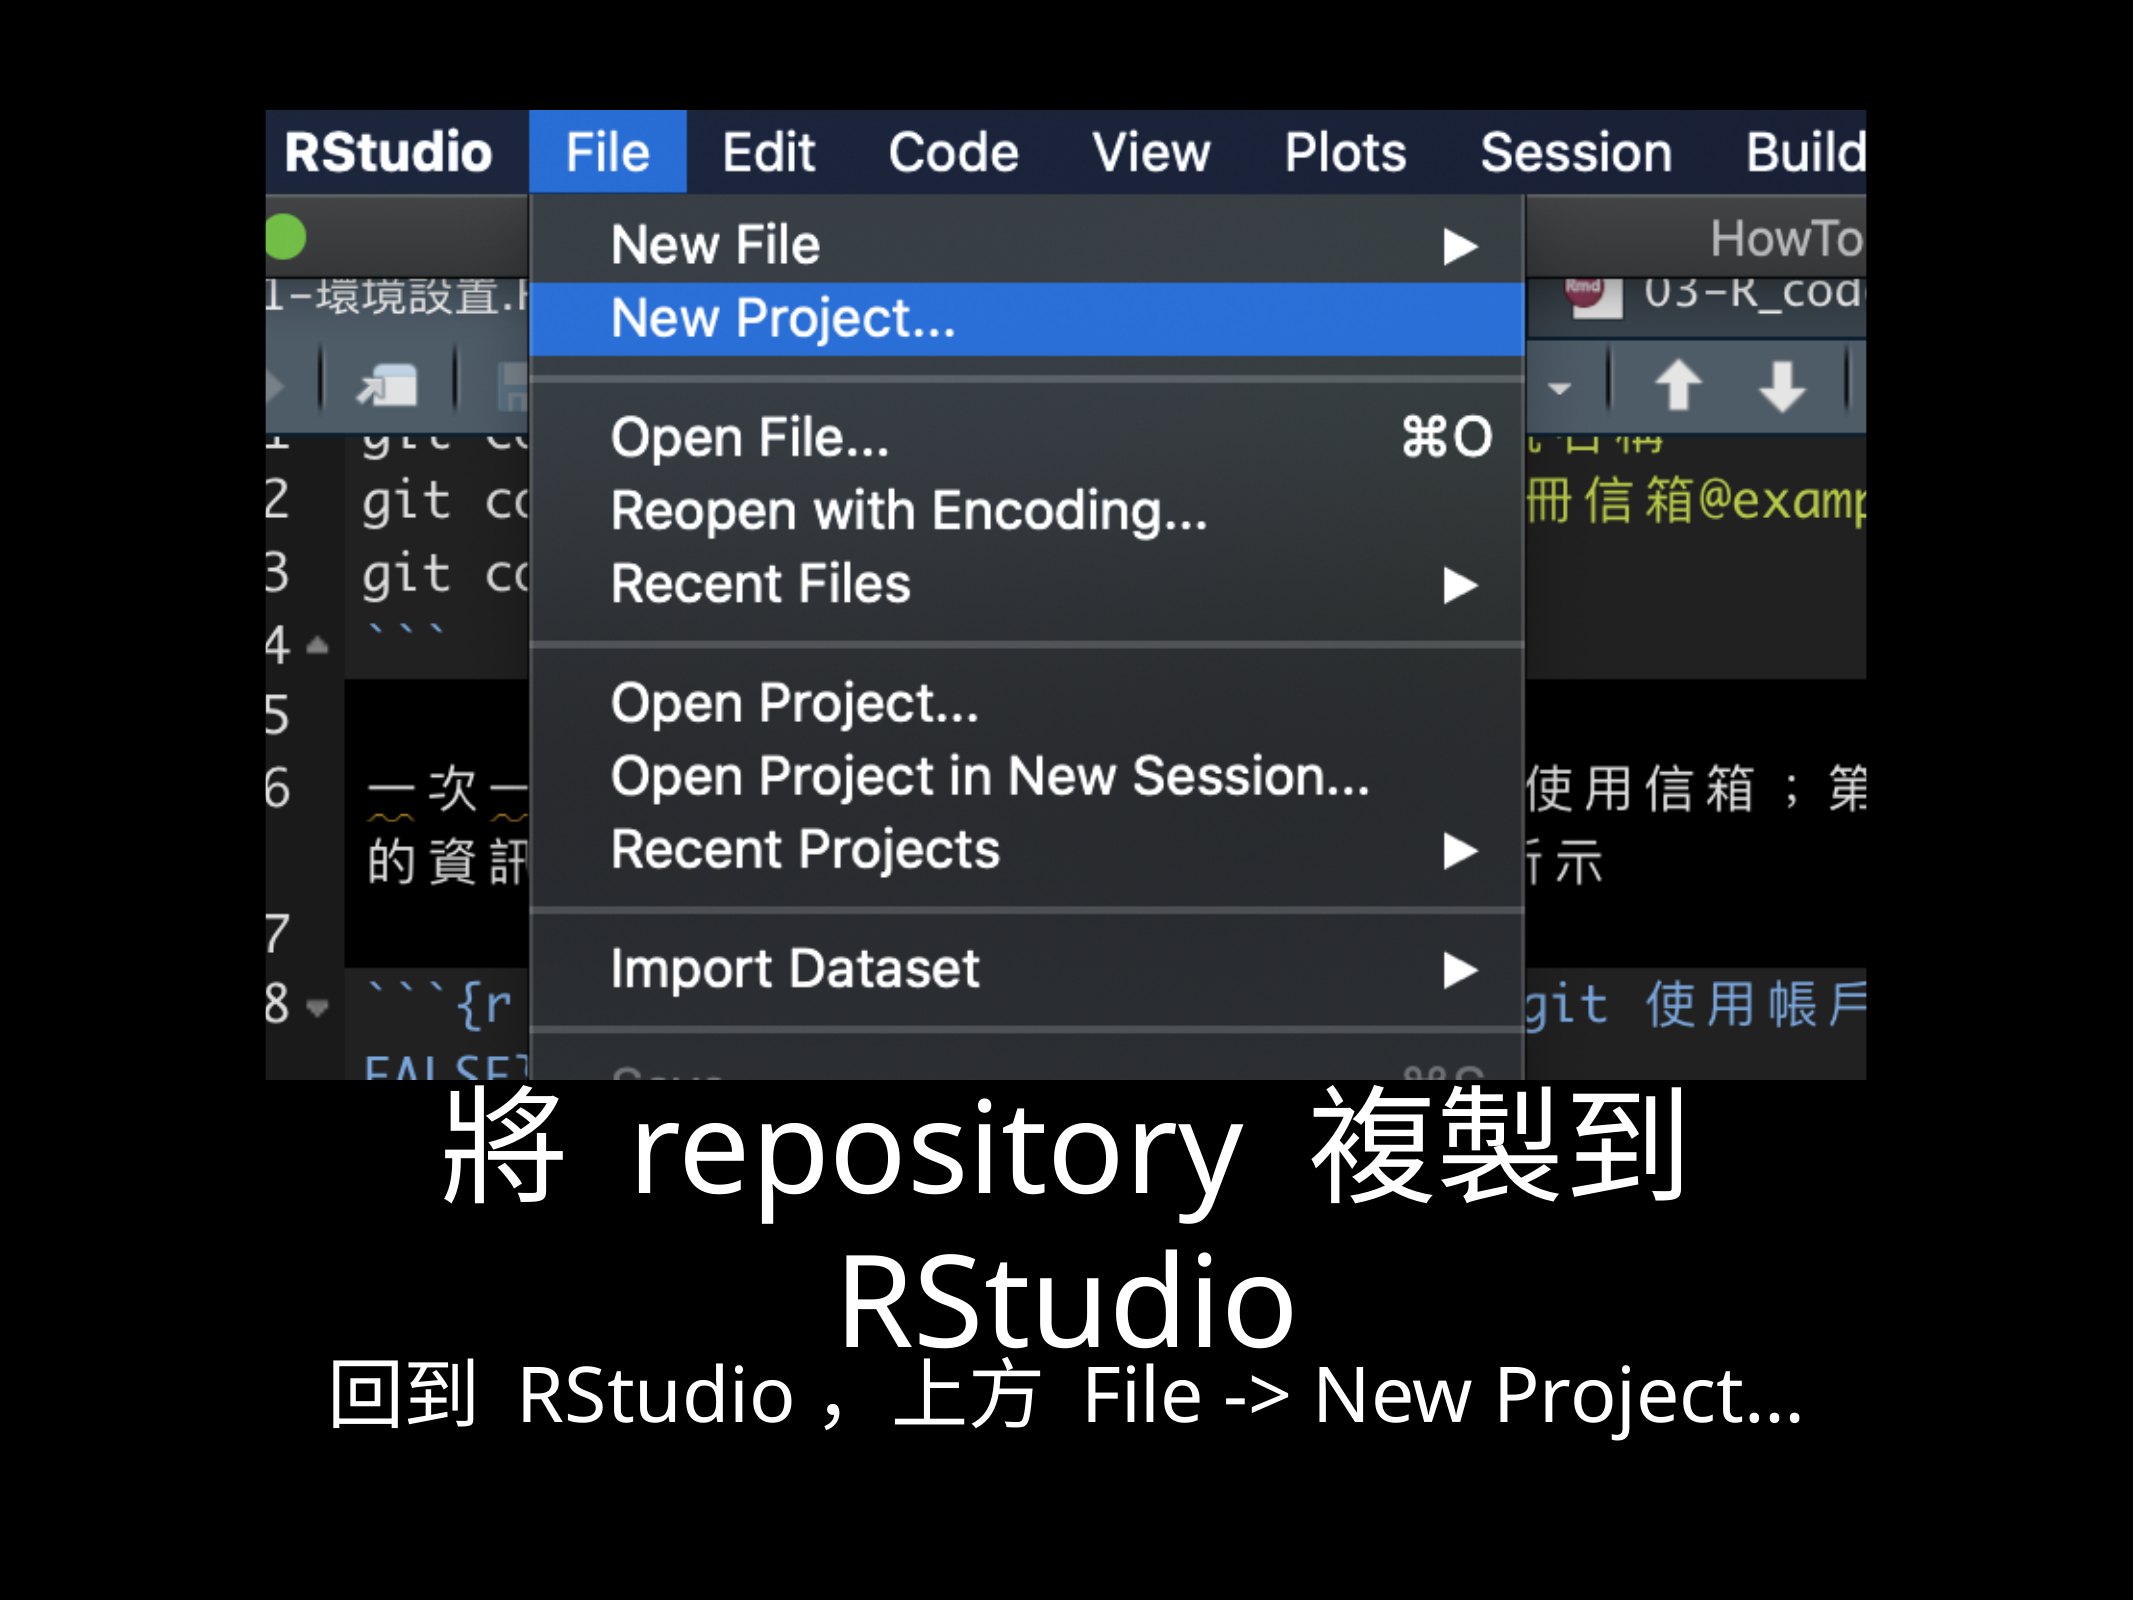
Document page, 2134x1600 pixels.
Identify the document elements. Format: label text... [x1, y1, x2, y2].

list 回到 RStudio，上方 File -> New Project… [207, 1336, 1926, 1524]
picture [265, 110, 1867, 1080]
title 將 repository 複製到 RStudio [207, 1101, 1926, 1336]
